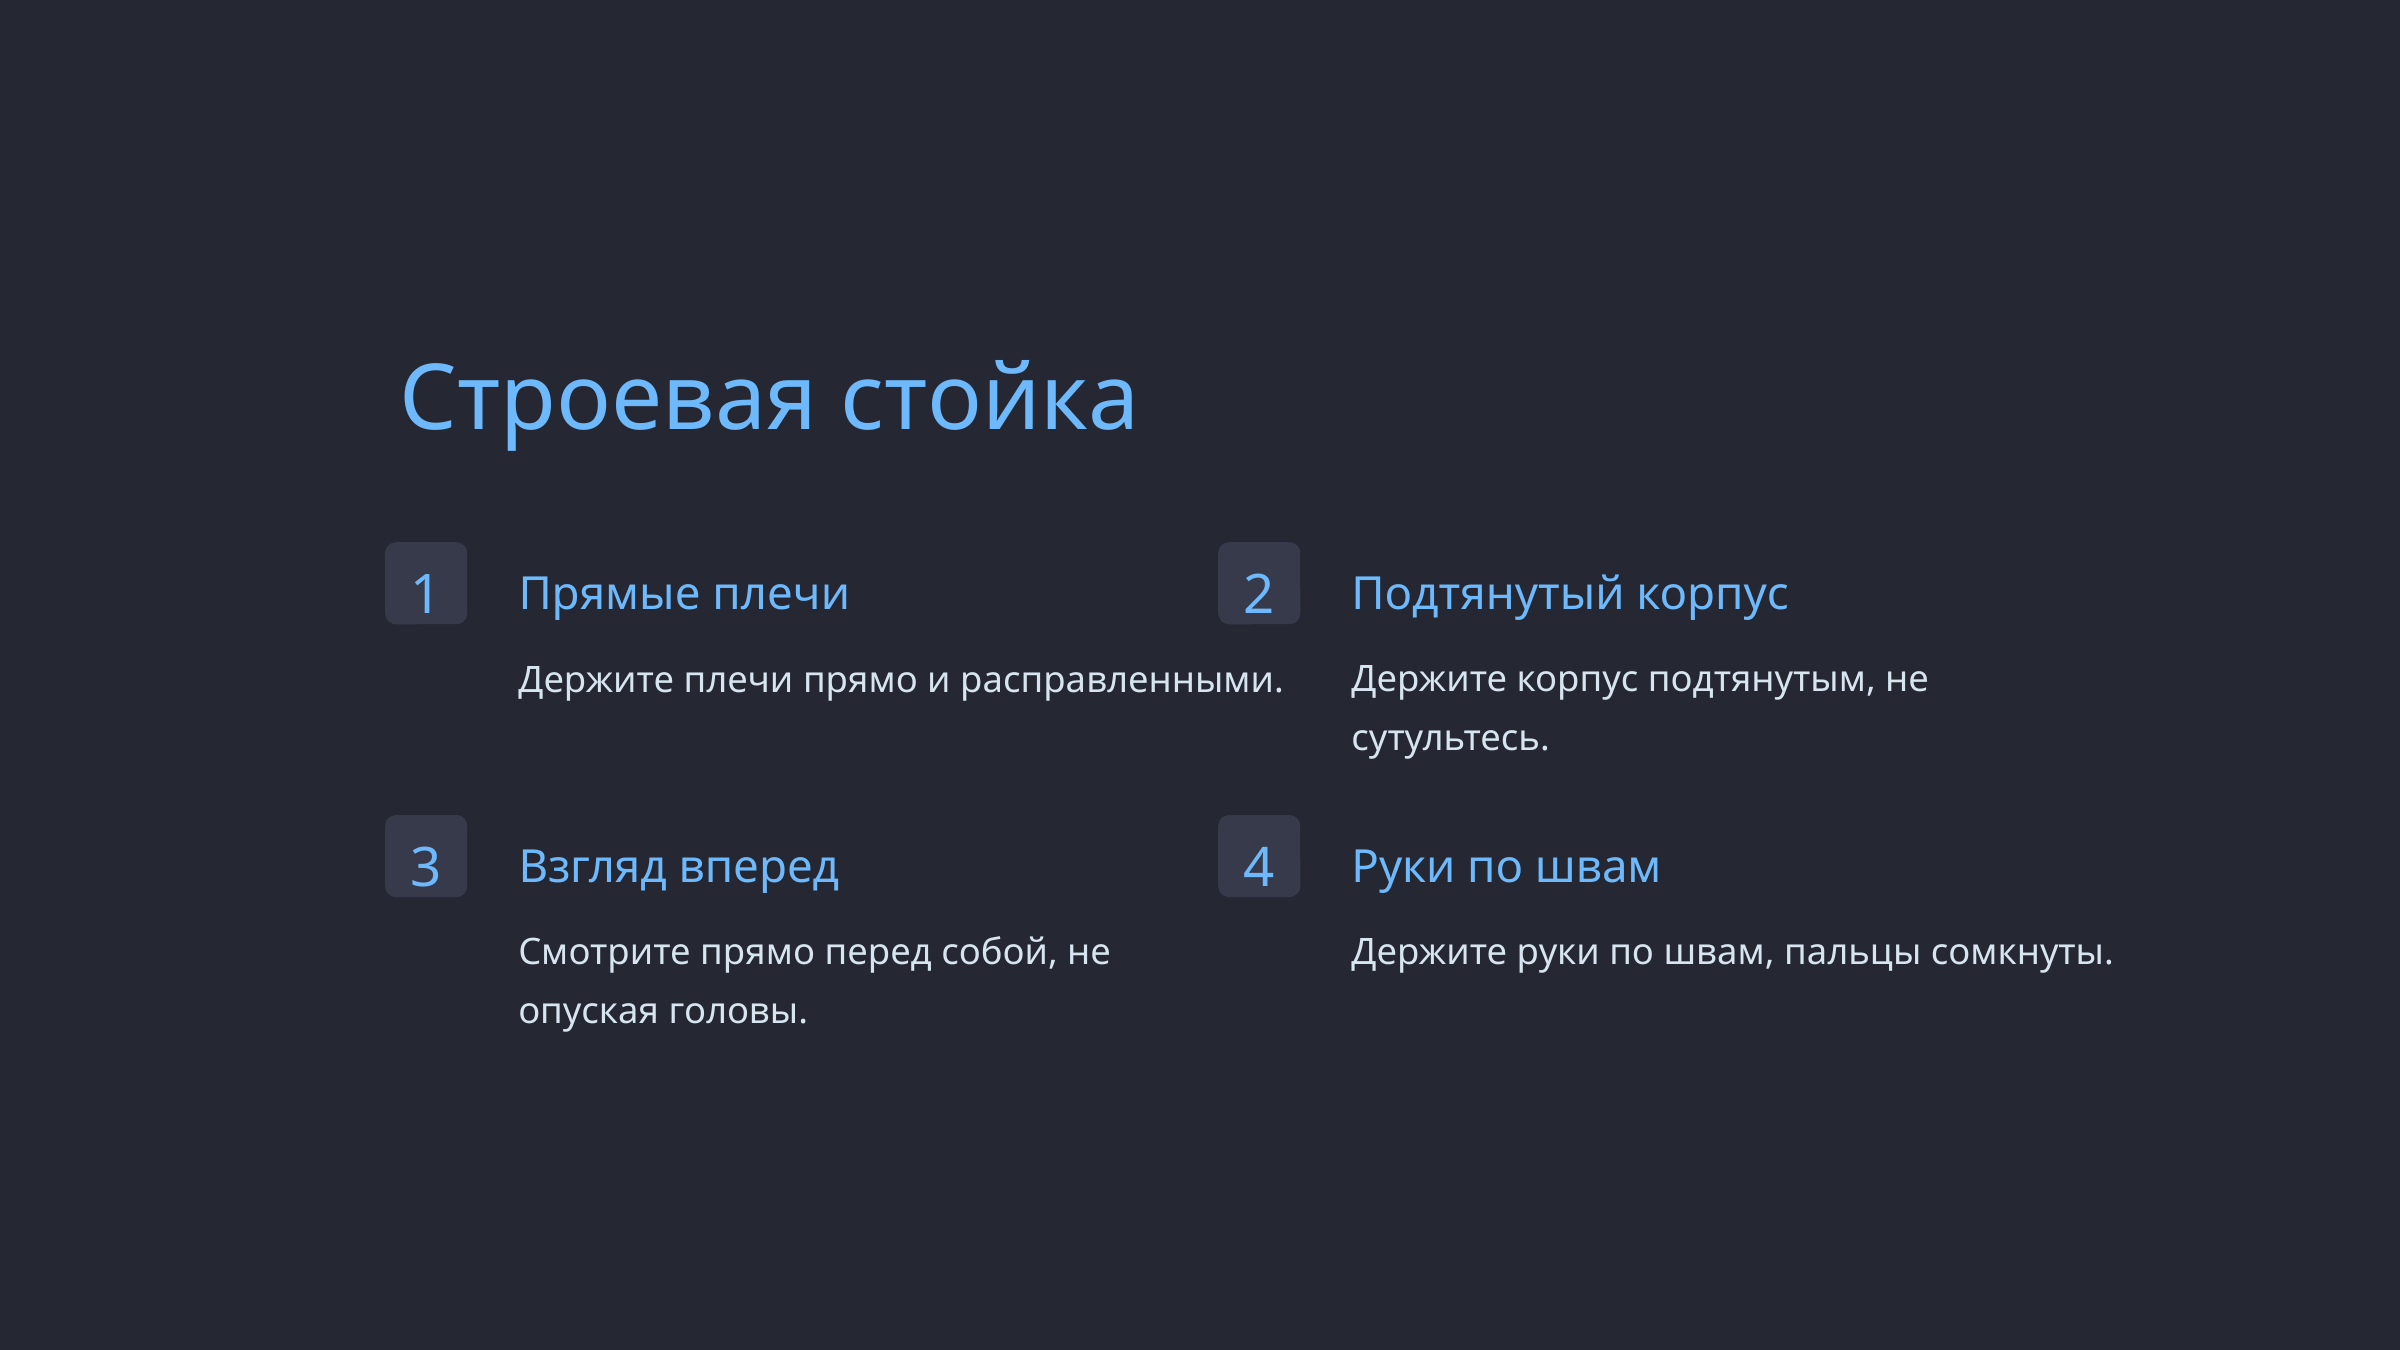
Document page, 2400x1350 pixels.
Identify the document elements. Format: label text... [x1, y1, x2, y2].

text_box Руки по швам [1336, 827, 1793, 885]
text_box 3 [410, 821, 442, 891]
text_box [385, 815, 468, 898]
text_box 1 [416, 549, 437, 618]
text_box Держите руки по швам, пальцы сомкнуты. [1336, 906, 2015, 965]
text_box [1218, 815, 1301, 898]
text_box Строевая стойка [385, 326, 1297, 441]
text_box [0, 0, 2400, 1350]
text_box Смотрите прямо перед собой, не опуская головы. [503, 906, 1182, 1023]
text_box Подтянутый корпус [1336, 554, 1793, 612]
text_box Держите плечи прямо и расправленными. [503, 633, 1182, 692]
text_box [385, 542, 468, 625]
text_box Прямые плечи [503, 554, 960, 612]
text_box Держите корпус подтянутым, не сутультесь. [1336, 633, 2015, 751]
text_box [1218, 542, 1301, 625]
text_box Взгляд вперед [503, 827, 960, 885]
text_box 4 [1244, 821, 1274, 891]
text_box 2 [1244, 549, 1274, 618]
